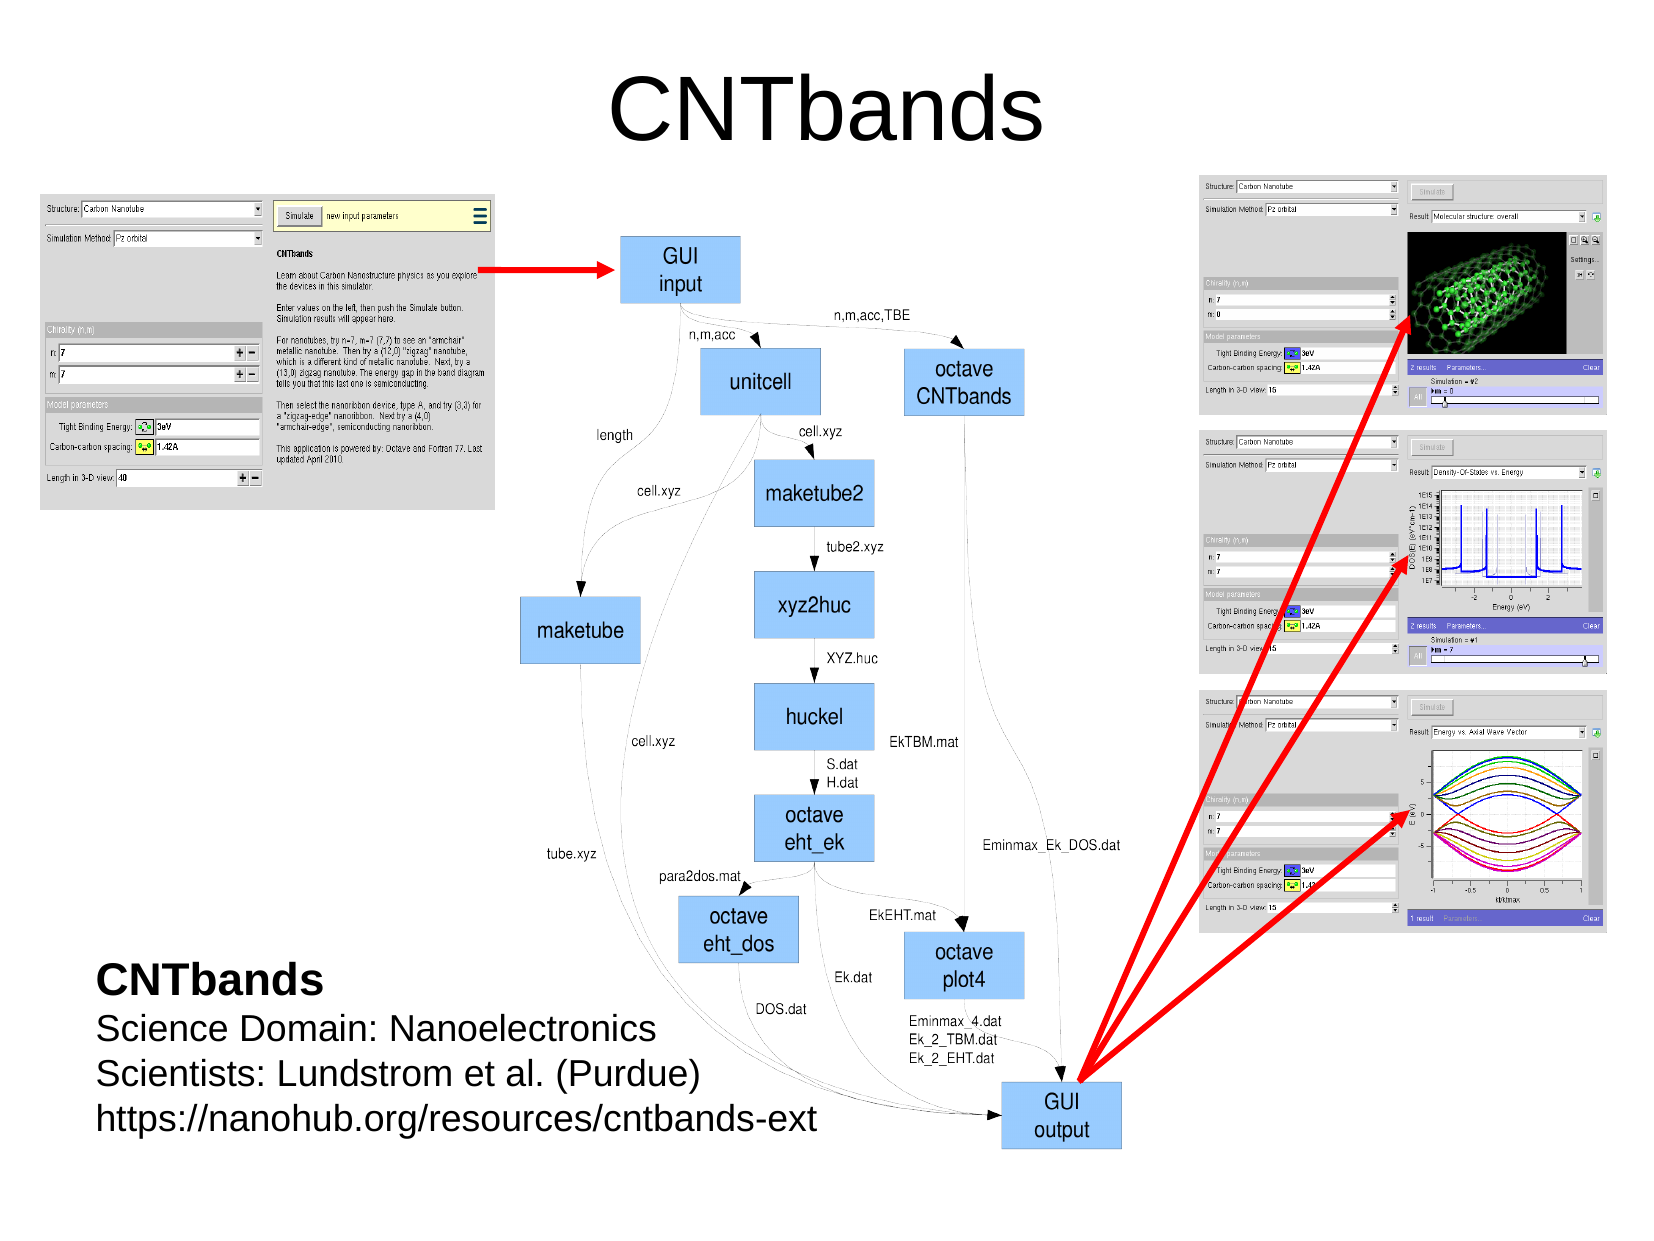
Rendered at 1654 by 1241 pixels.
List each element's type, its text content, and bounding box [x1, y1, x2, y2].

text_box CNTbands Science Domain: Nanoelectronics Scientists: Lundstrom et al. (Purdue) https://nanohub.org/resources/cntbands-ext [80, 941, 1026, 1224]
text_box CNTbands [82, 46, 1571, 161]
picture [1198, 430, 1607, 674]
picture [40, 194, 1158, 1185]
picture [1198, 175, 1607, 415]
picture [1198, 690, 1607, 934]
